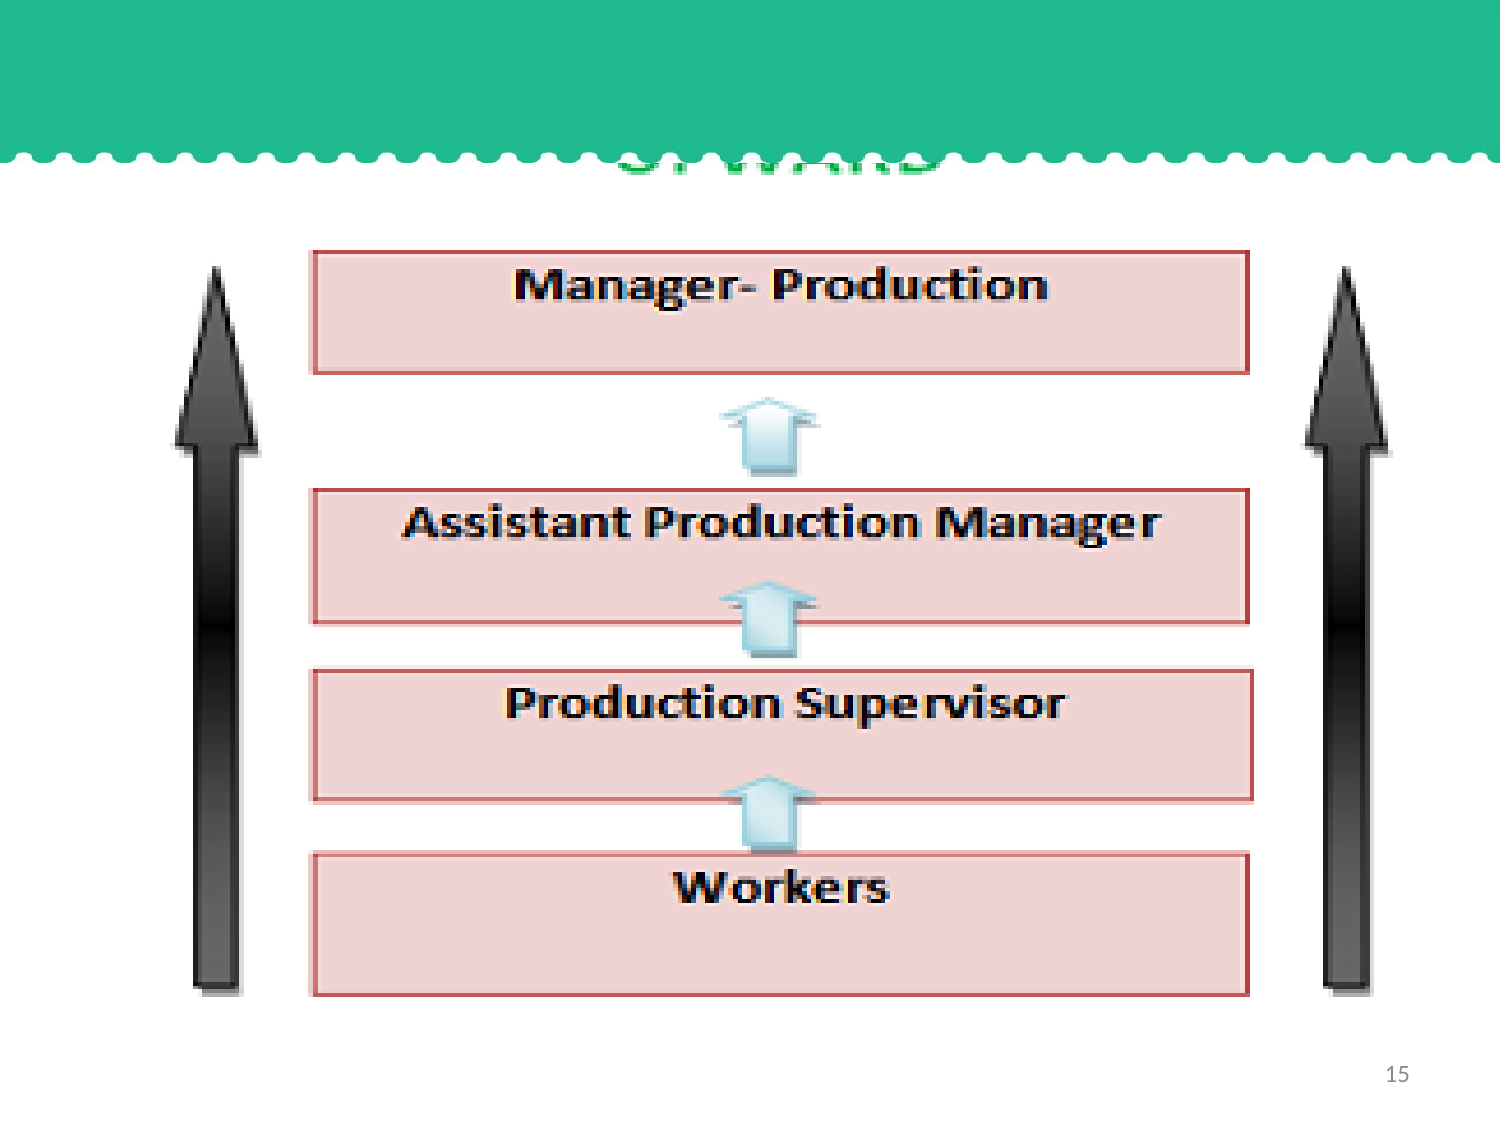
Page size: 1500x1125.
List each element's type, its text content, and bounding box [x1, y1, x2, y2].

slide_number 15 [1074, 1042, 1425, 1103]
picture [0, 0, 1500, 1020]
